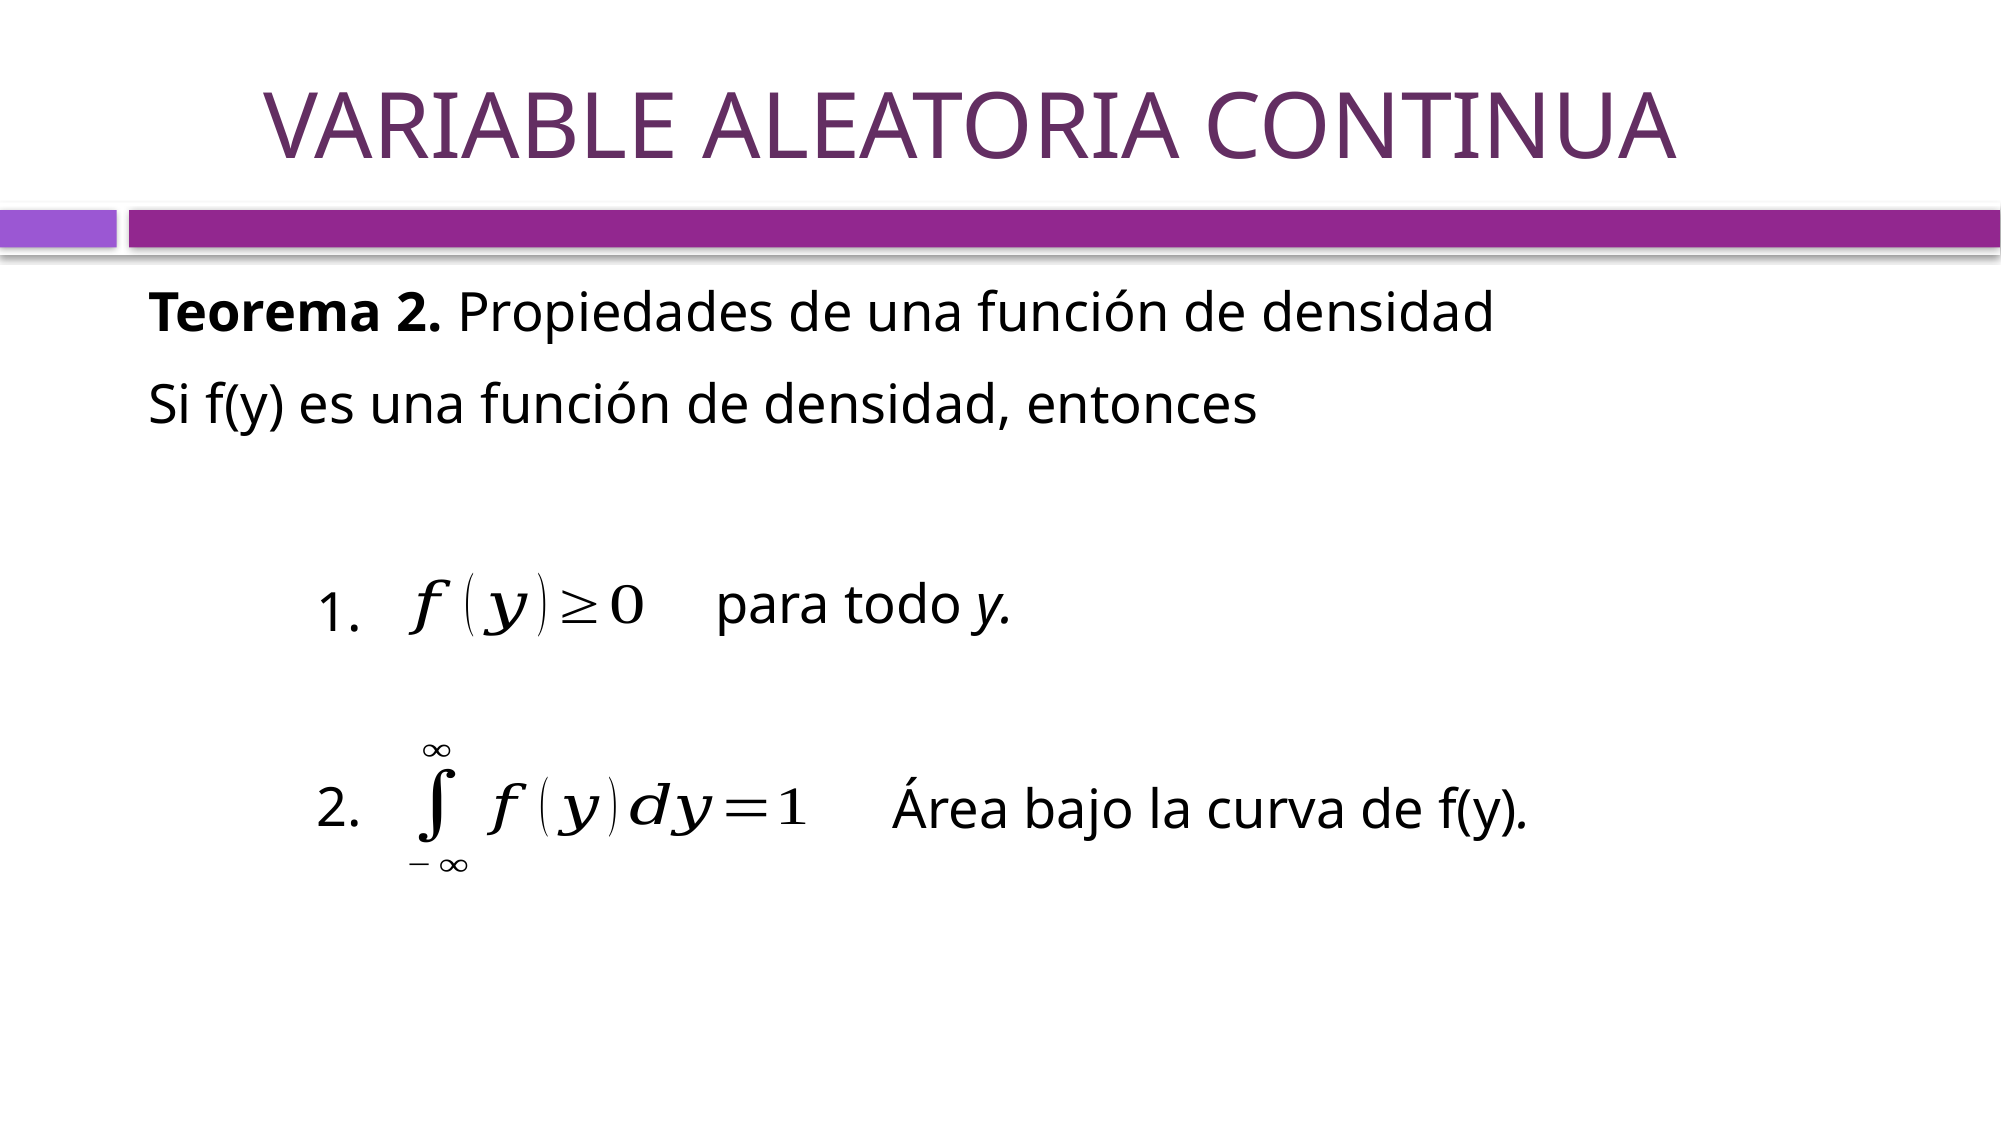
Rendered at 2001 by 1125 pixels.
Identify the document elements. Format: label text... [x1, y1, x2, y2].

text_box Teorema 2. Propiedades de una función de densidad Si f(y) es una función de densidad, entonces [133, 270, 1799, 442]
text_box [302, 561, 1567, 883]
title Variable aleatoria continua [248, 0, 1824, 244]
